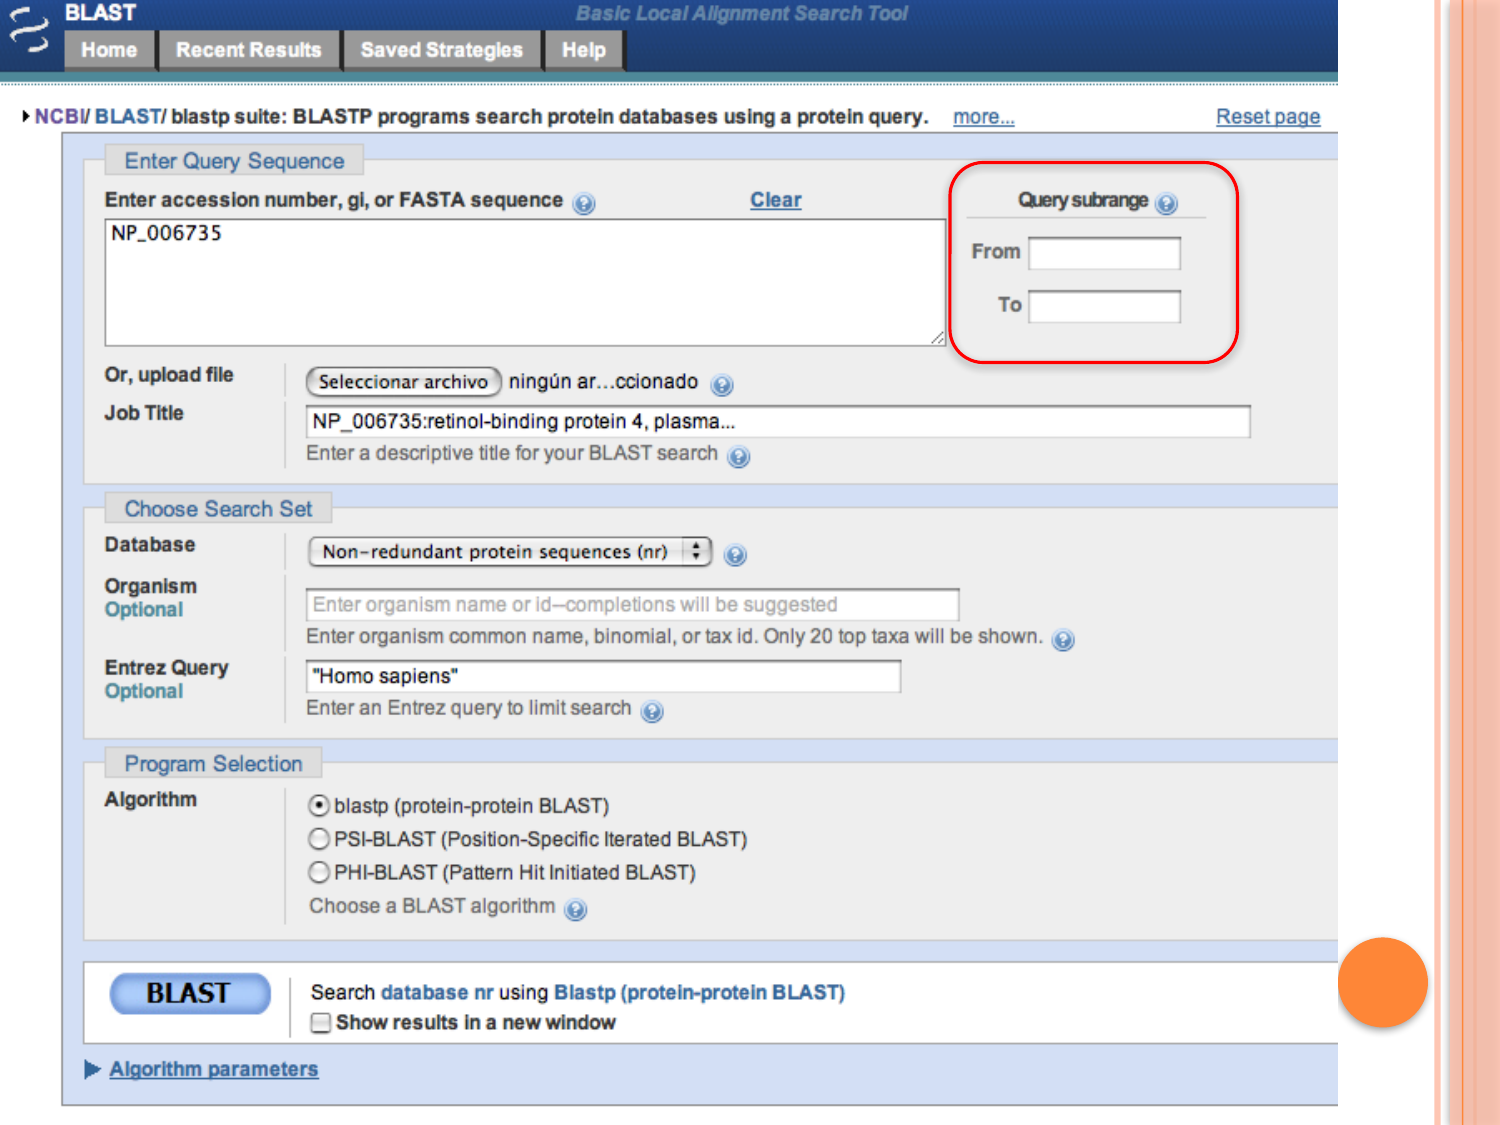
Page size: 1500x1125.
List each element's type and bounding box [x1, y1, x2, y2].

picture [0, 0, 1338, 1125]
